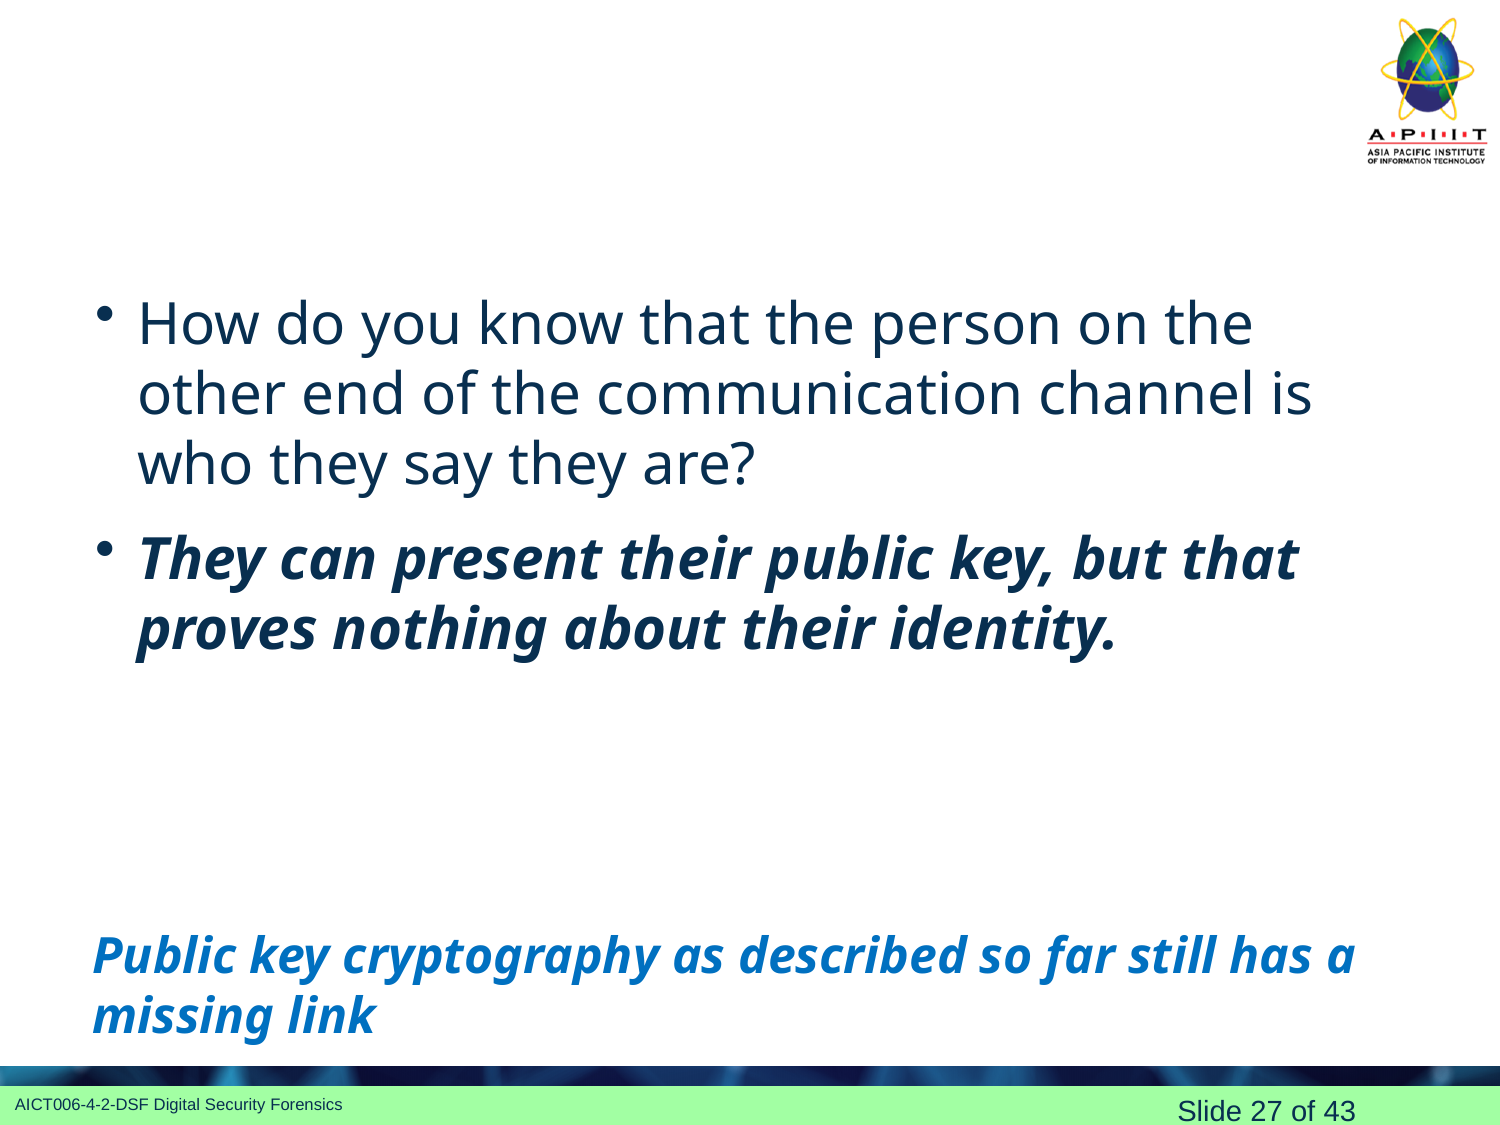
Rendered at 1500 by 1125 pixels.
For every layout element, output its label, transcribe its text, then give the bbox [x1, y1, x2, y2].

slide_number Slide 27 of 43 [1162, 1085, 1500, 1122]
title Public key cryptography as described so far still has a missing link [77, 905, 1430, 1062]
picture [0, 1066, 1500, 1086]
picture [1353, 0, 1500, 182]
list How do you know that the person on the other end of the communication channel is who they say they are? They can present their public key, but that proves nothing about their identity. [79, 278, 1430, 728]
